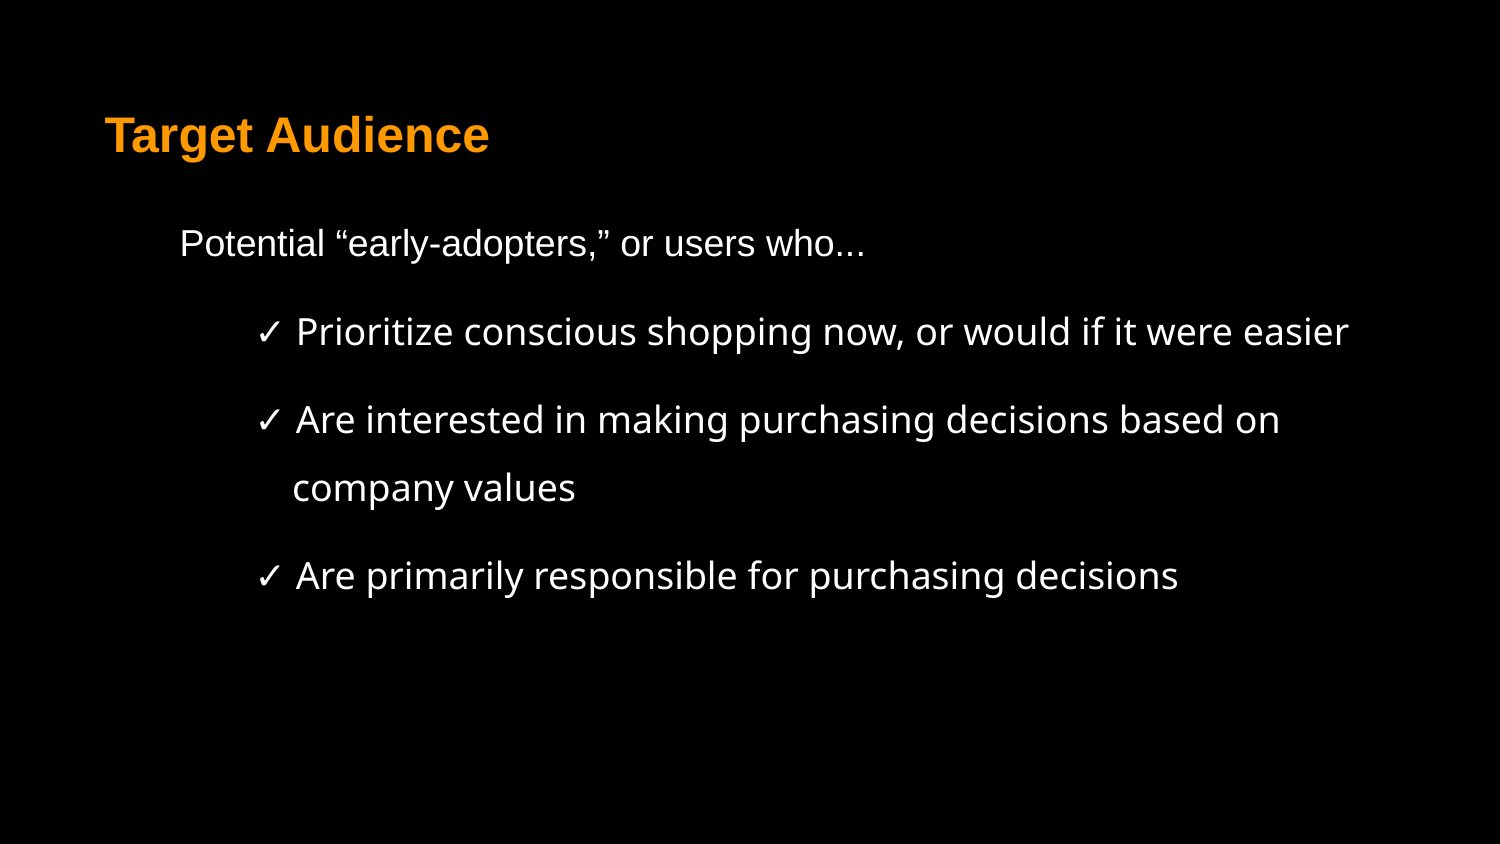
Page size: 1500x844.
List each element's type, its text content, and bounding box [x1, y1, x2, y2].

text_box Potential “early-adopters,” or users who... ✓ Prioritize conscious shopping now, or would if it were easier ✓ Are interested in making purchasing decisions based on company values ✓ Are primarily responsible for purchasing decisions [164, 197, 1369, 629]
text_box Target Audience [89, 78, 1411, 159]
